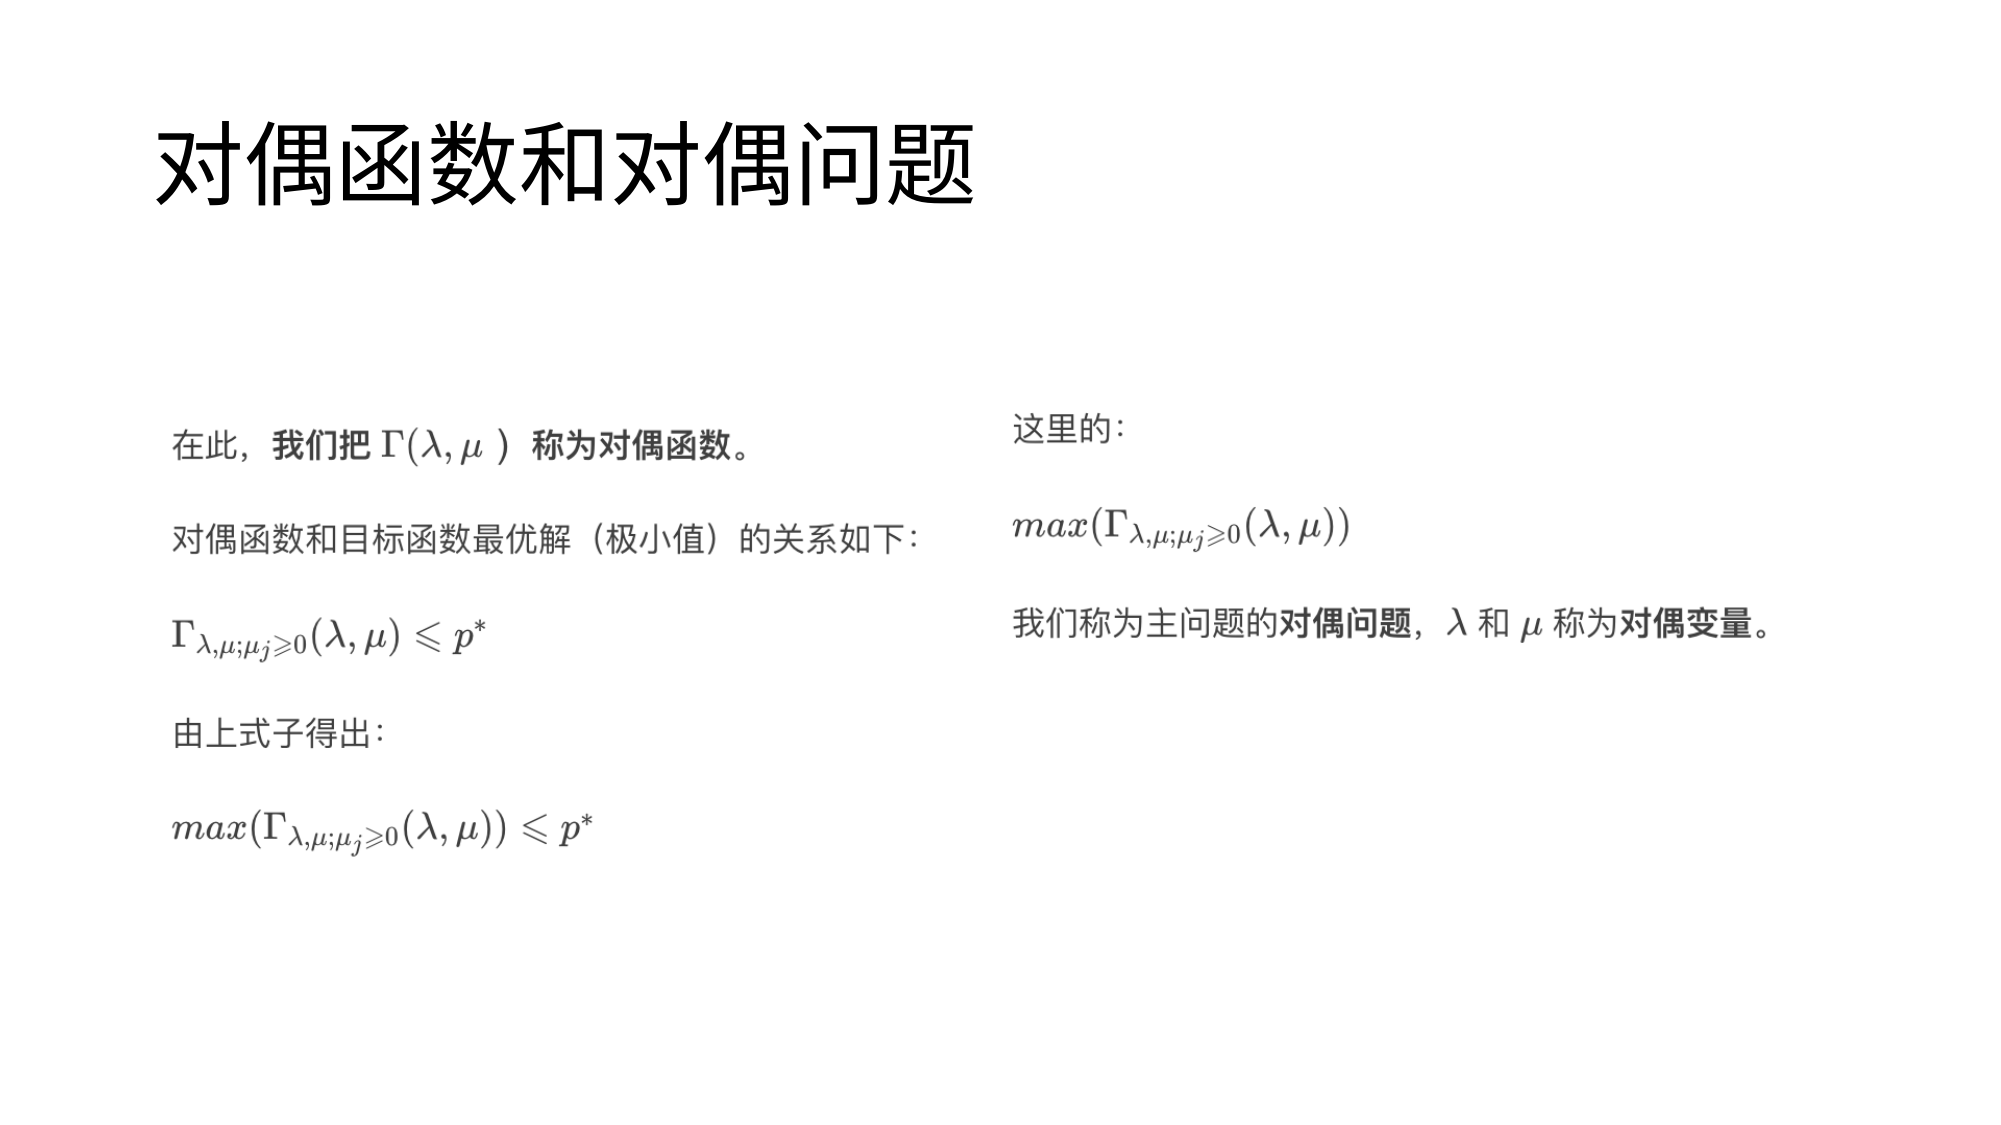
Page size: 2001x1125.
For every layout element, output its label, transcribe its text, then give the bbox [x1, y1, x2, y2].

title 对偶函数和对偶问题 [137, 59, 1863, 278]
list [137, 368, 946, 867]
picture [989, 385, 1832, 667]
